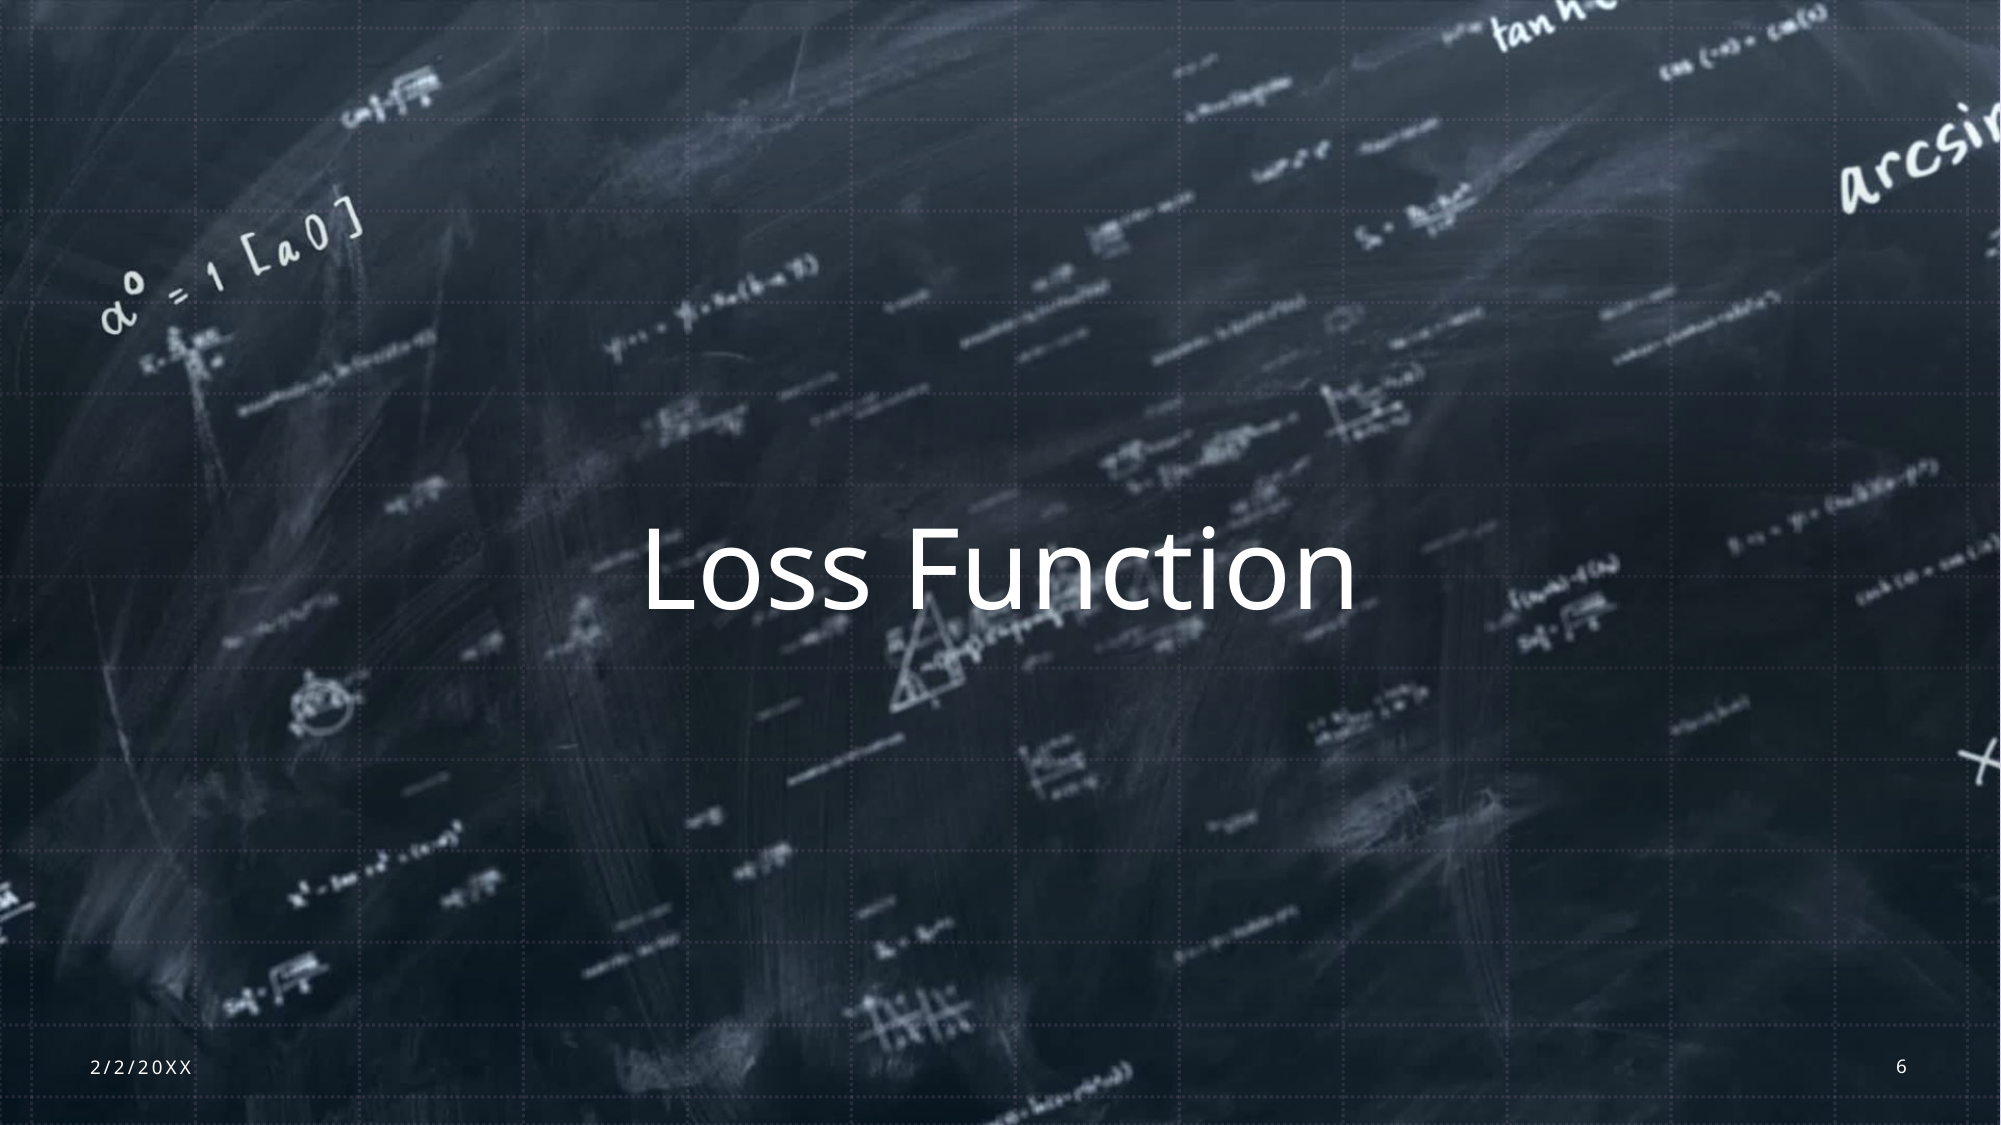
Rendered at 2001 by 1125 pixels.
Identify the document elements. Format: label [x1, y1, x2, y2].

text_box [0, 0, 2000, 1125]
